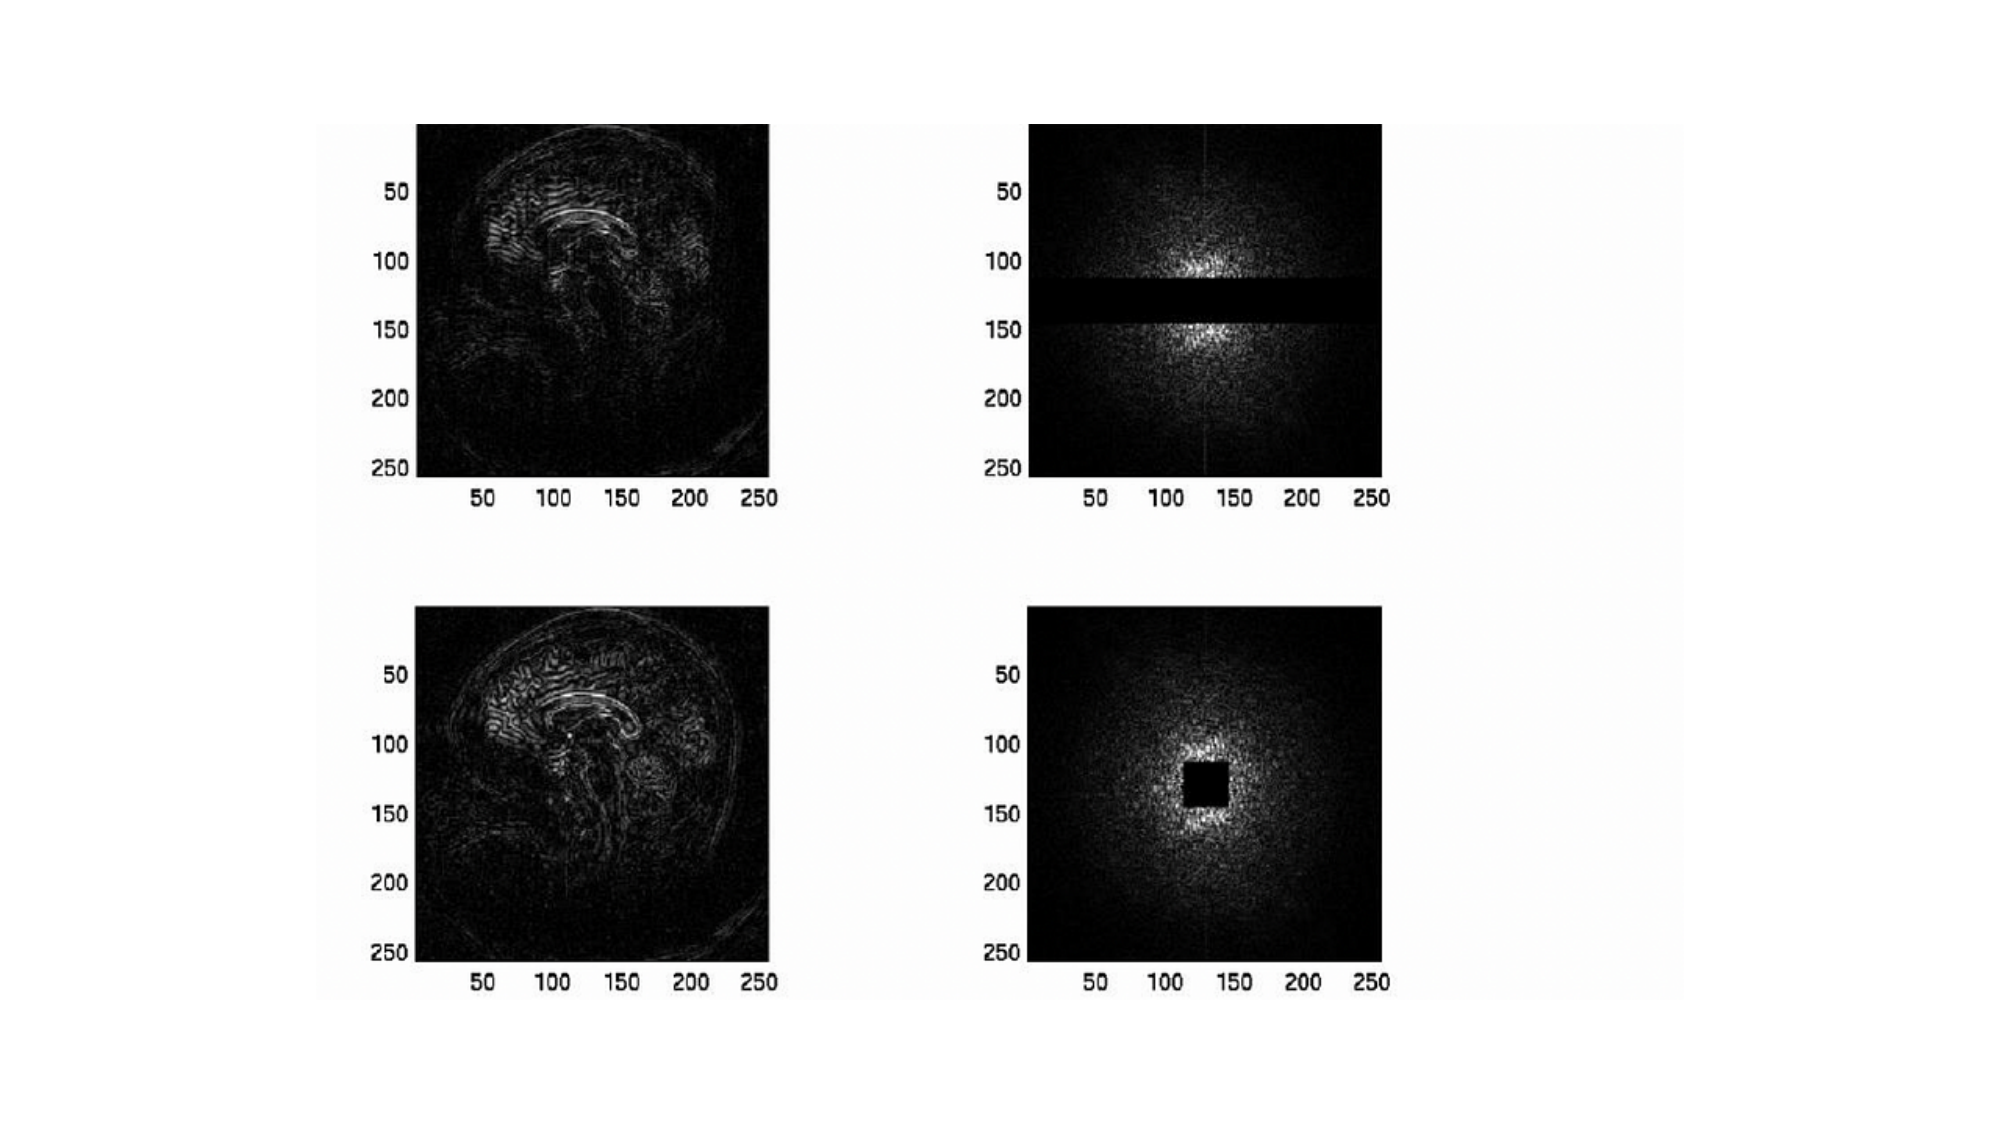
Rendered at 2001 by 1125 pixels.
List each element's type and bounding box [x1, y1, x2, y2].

picture [316, 124, 1684, 1001]
